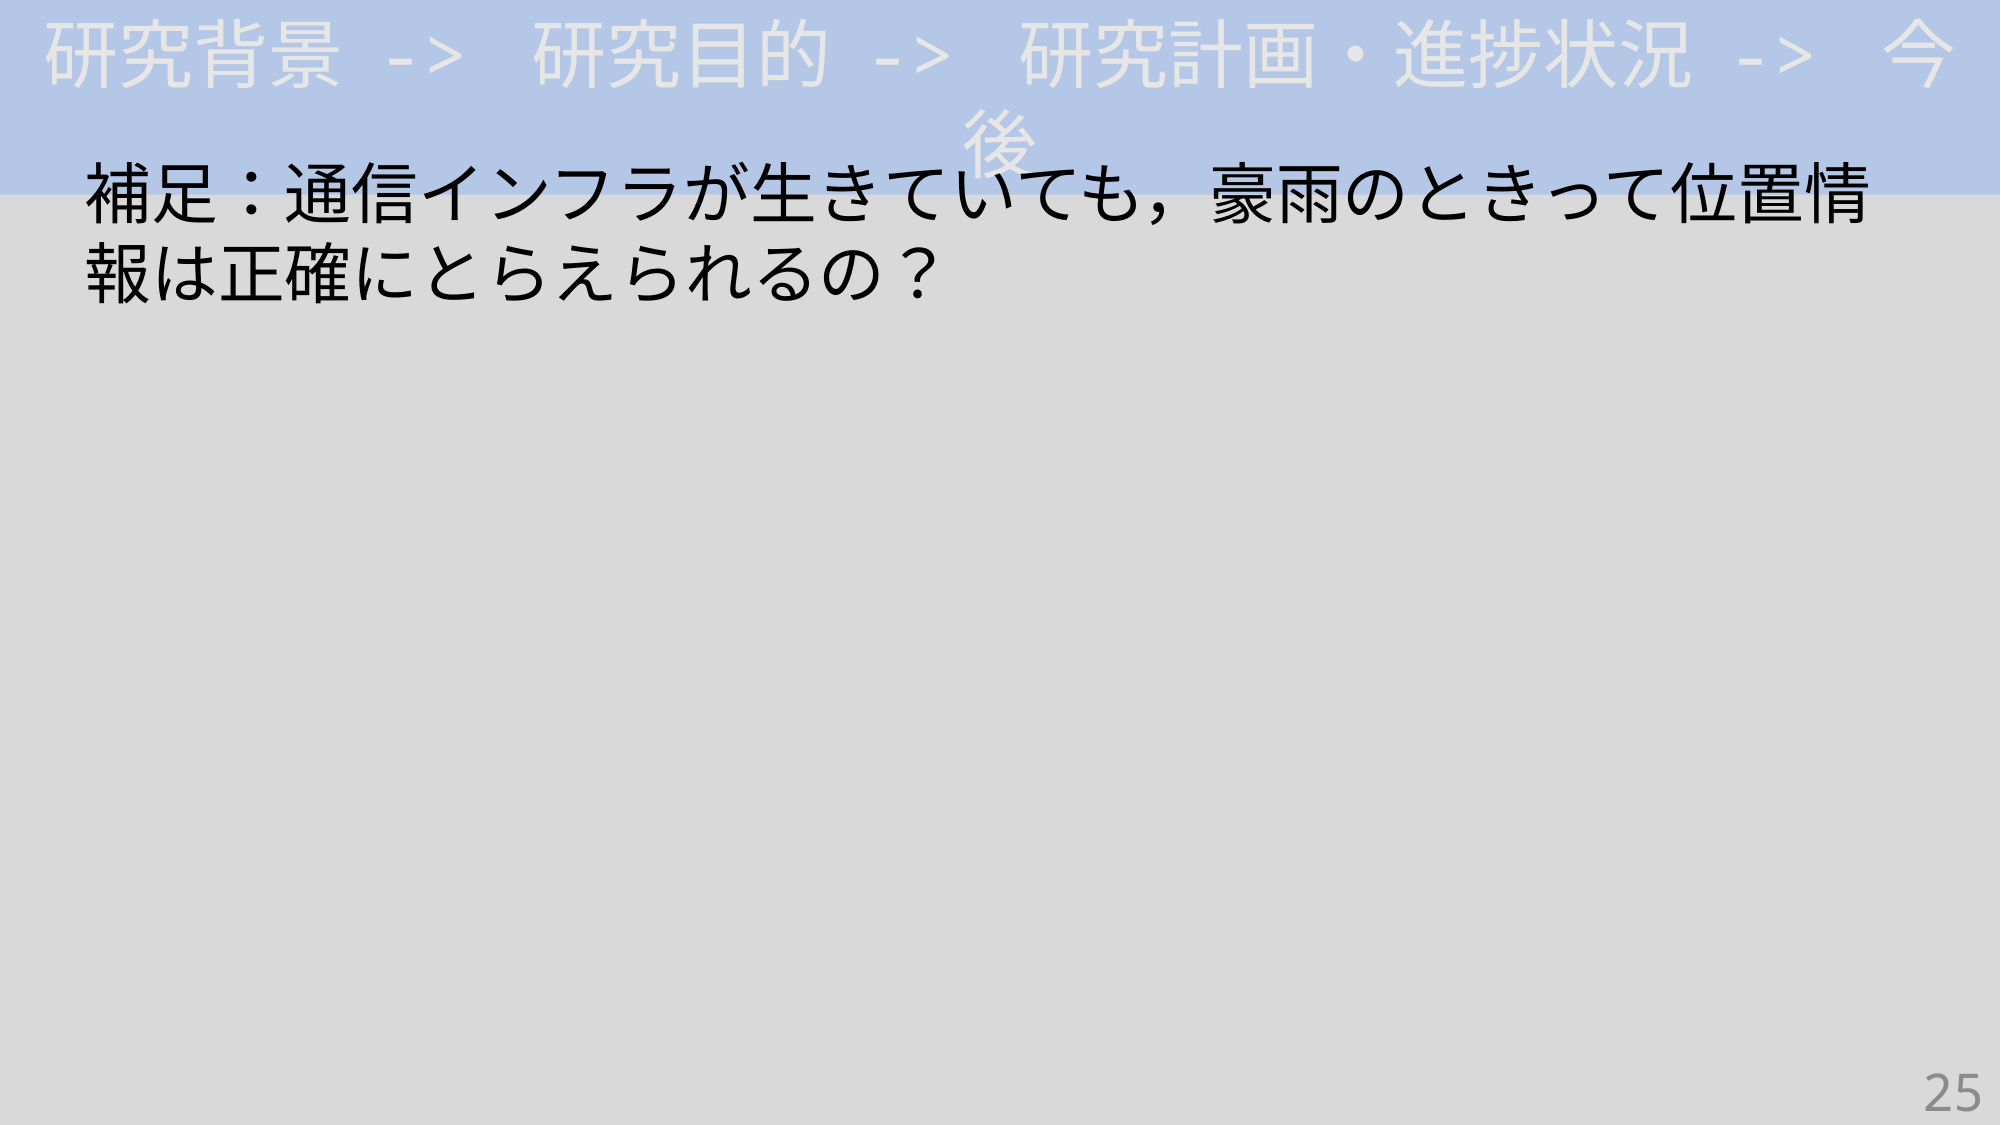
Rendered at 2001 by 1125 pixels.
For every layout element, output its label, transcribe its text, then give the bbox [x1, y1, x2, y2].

text_box 研究背景 -> 研究目的 -> 研究計画・進捗状況 -> 今後 [0, 0, 2000, 195]
slide_number 25 [1550, 1065, 2000, 1125]
text_box 補足：通信インフラが生きていても，豪雨のときって位置情報は正確にとらえられるの？ [69, 144, 1931, 319]
